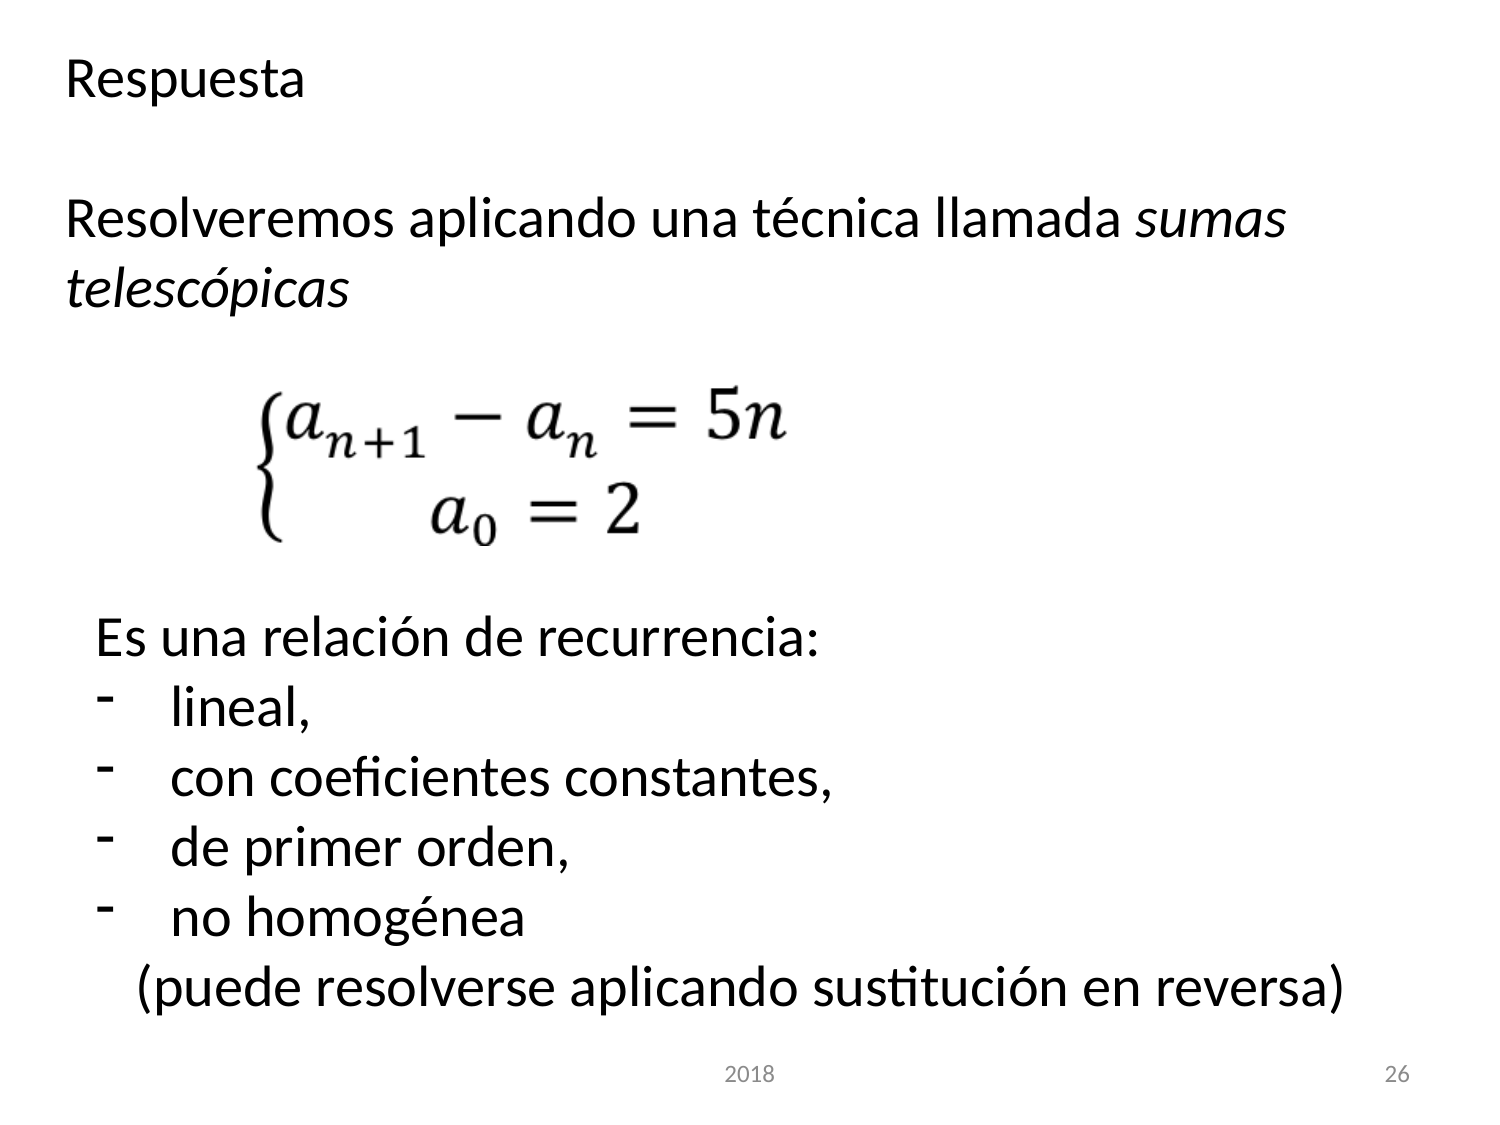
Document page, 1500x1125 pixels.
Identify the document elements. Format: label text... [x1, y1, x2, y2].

text_box Es una relación de recurrencia: lineal, con coeficientes constantes, de primer orden, no homogénea (puede resolverse aplicando sustitución en reversa) [80, 590, 1421, 1026]
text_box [0, 375, 1500, 547]
text_box Respuesta Resolveremos aplicando una técnica llamada sumas telescópicas [51, 32, 1421, 327]
footer 2018 [512, 1042, 988, 1103]
slide_number 26 [1074, 1042, 1425, 1103]
